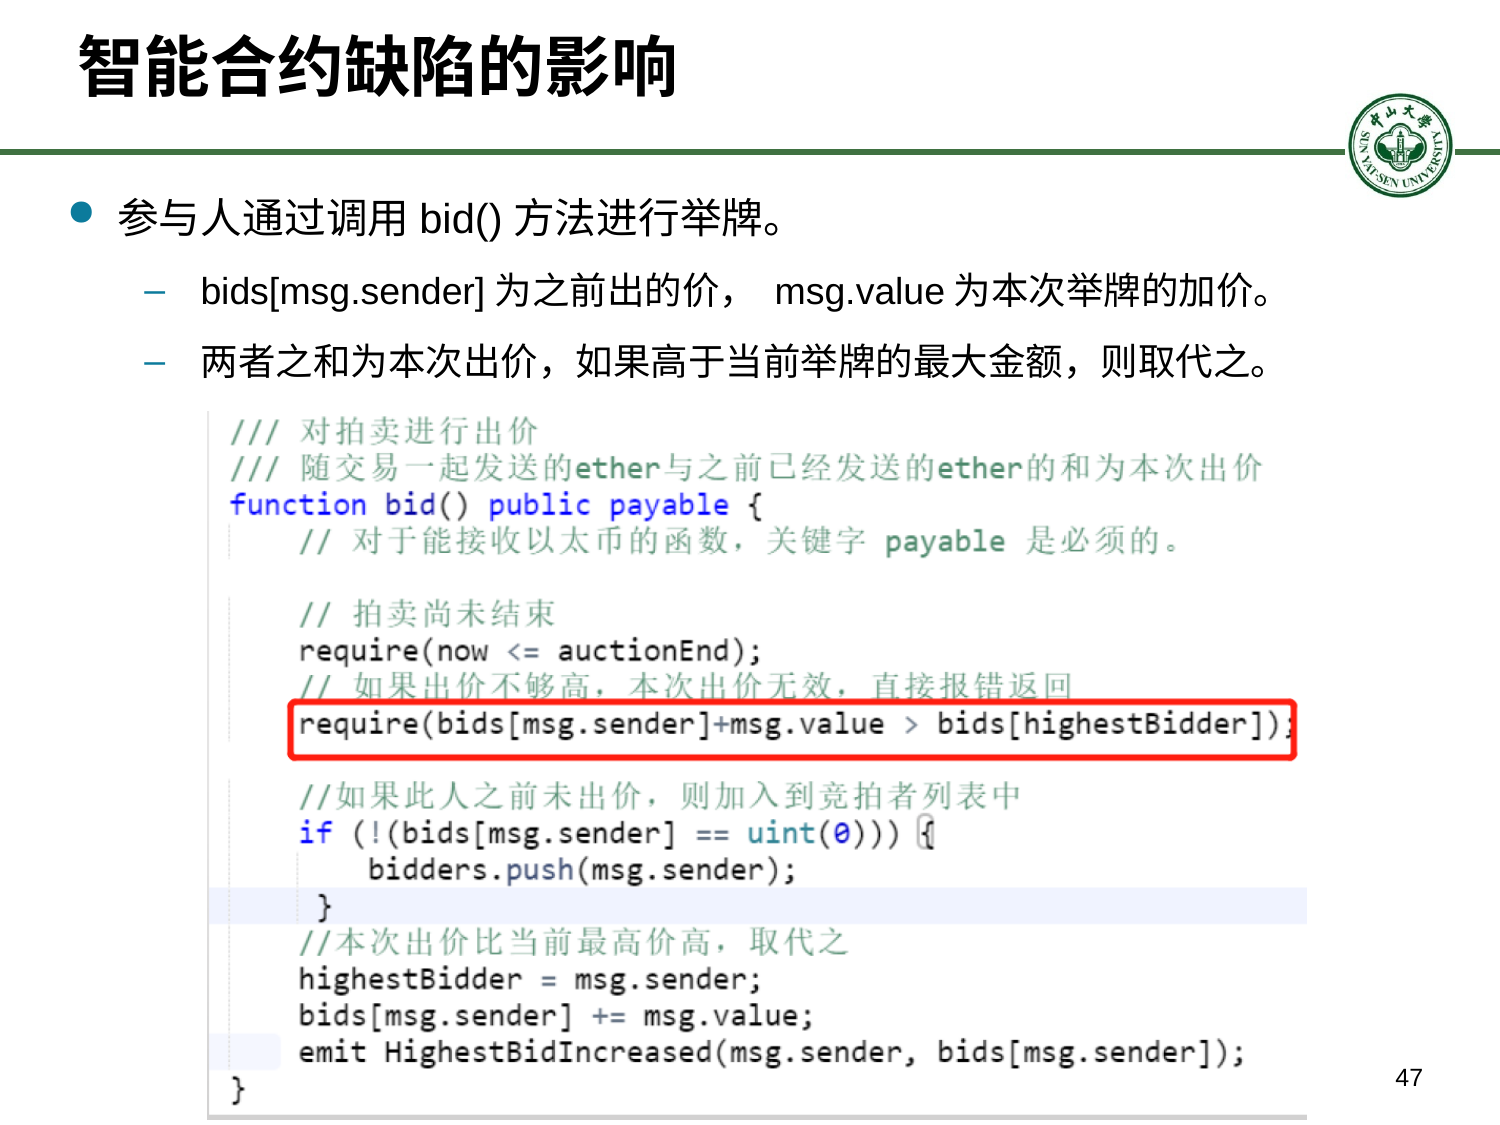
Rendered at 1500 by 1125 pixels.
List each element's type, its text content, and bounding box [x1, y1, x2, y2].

title 智能合约缺陷的影响 [62, 24, 1421, 113]
picture [1345, 90, 1455, 200]
list 参与人通过调用bid()方法进行举牌。 bids[msg.sender]为之前出的价， msg.value为本次举牌的加价。 两者之和为本次出价，如果高于当前举牌的最大金额，则取代之。 [54, 169, 1429, 766]
picture [207, 411, 1308, 1120]
